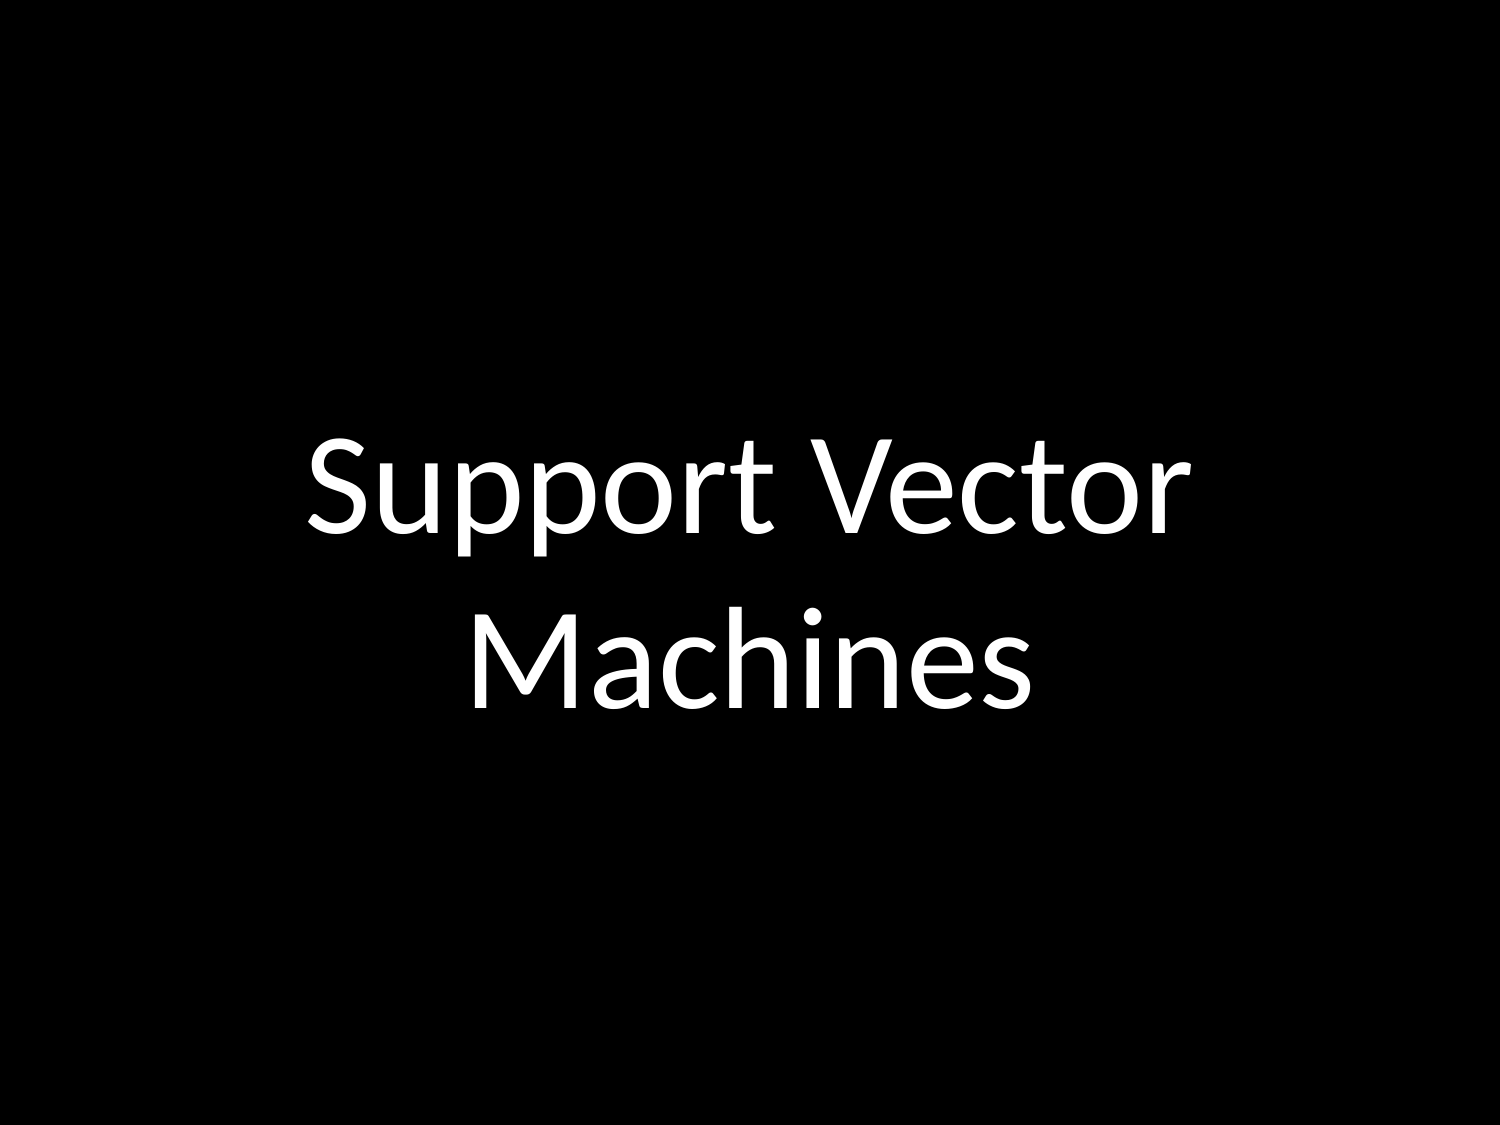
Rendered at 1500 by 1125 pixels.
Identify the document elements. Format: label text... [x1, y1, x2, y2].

title Support Vector Machines [0, 300, 1500, 825]
